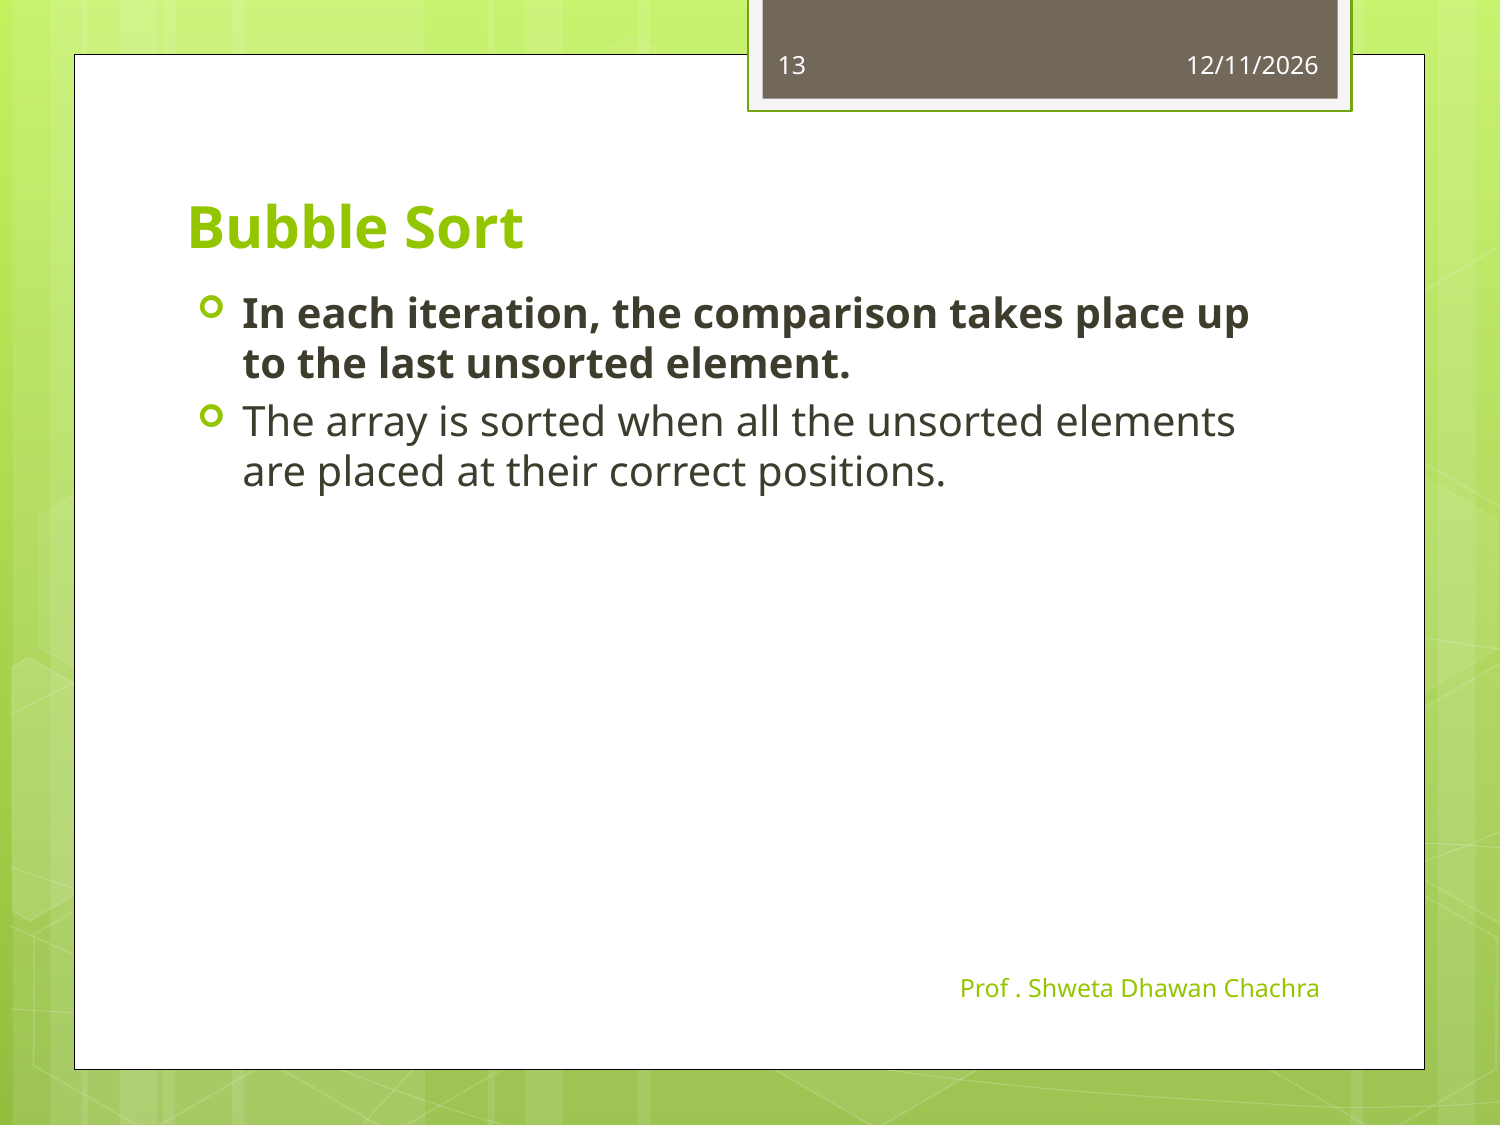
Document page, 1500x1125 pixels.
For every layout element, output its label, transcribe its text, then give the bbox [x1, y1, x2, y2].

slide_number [1437, 520, 1476, 527]
title Bubble Sort [171, 168, 1324, 268]
table_header 6 [0, 299, 11, 306]
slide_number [983, 36, 1334, 97]
table_header 3 [12, 88, 50, 93]
table_header 3 [1425, 88, 1437, 93]
table_header 3 [1476, 88, 1500, 93]
slide_number 13 [762, 36, 982, 97]
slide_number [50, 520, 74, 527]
list In each iteration, the comparison takes place up to the last unsorted element. The array is sorted when all the unsorted elements are placed at their correct positions. [171, 278, 1283, 957]
footer Prof . Shweta Dhawan Chachra [761, 960, 1336, 1020]
